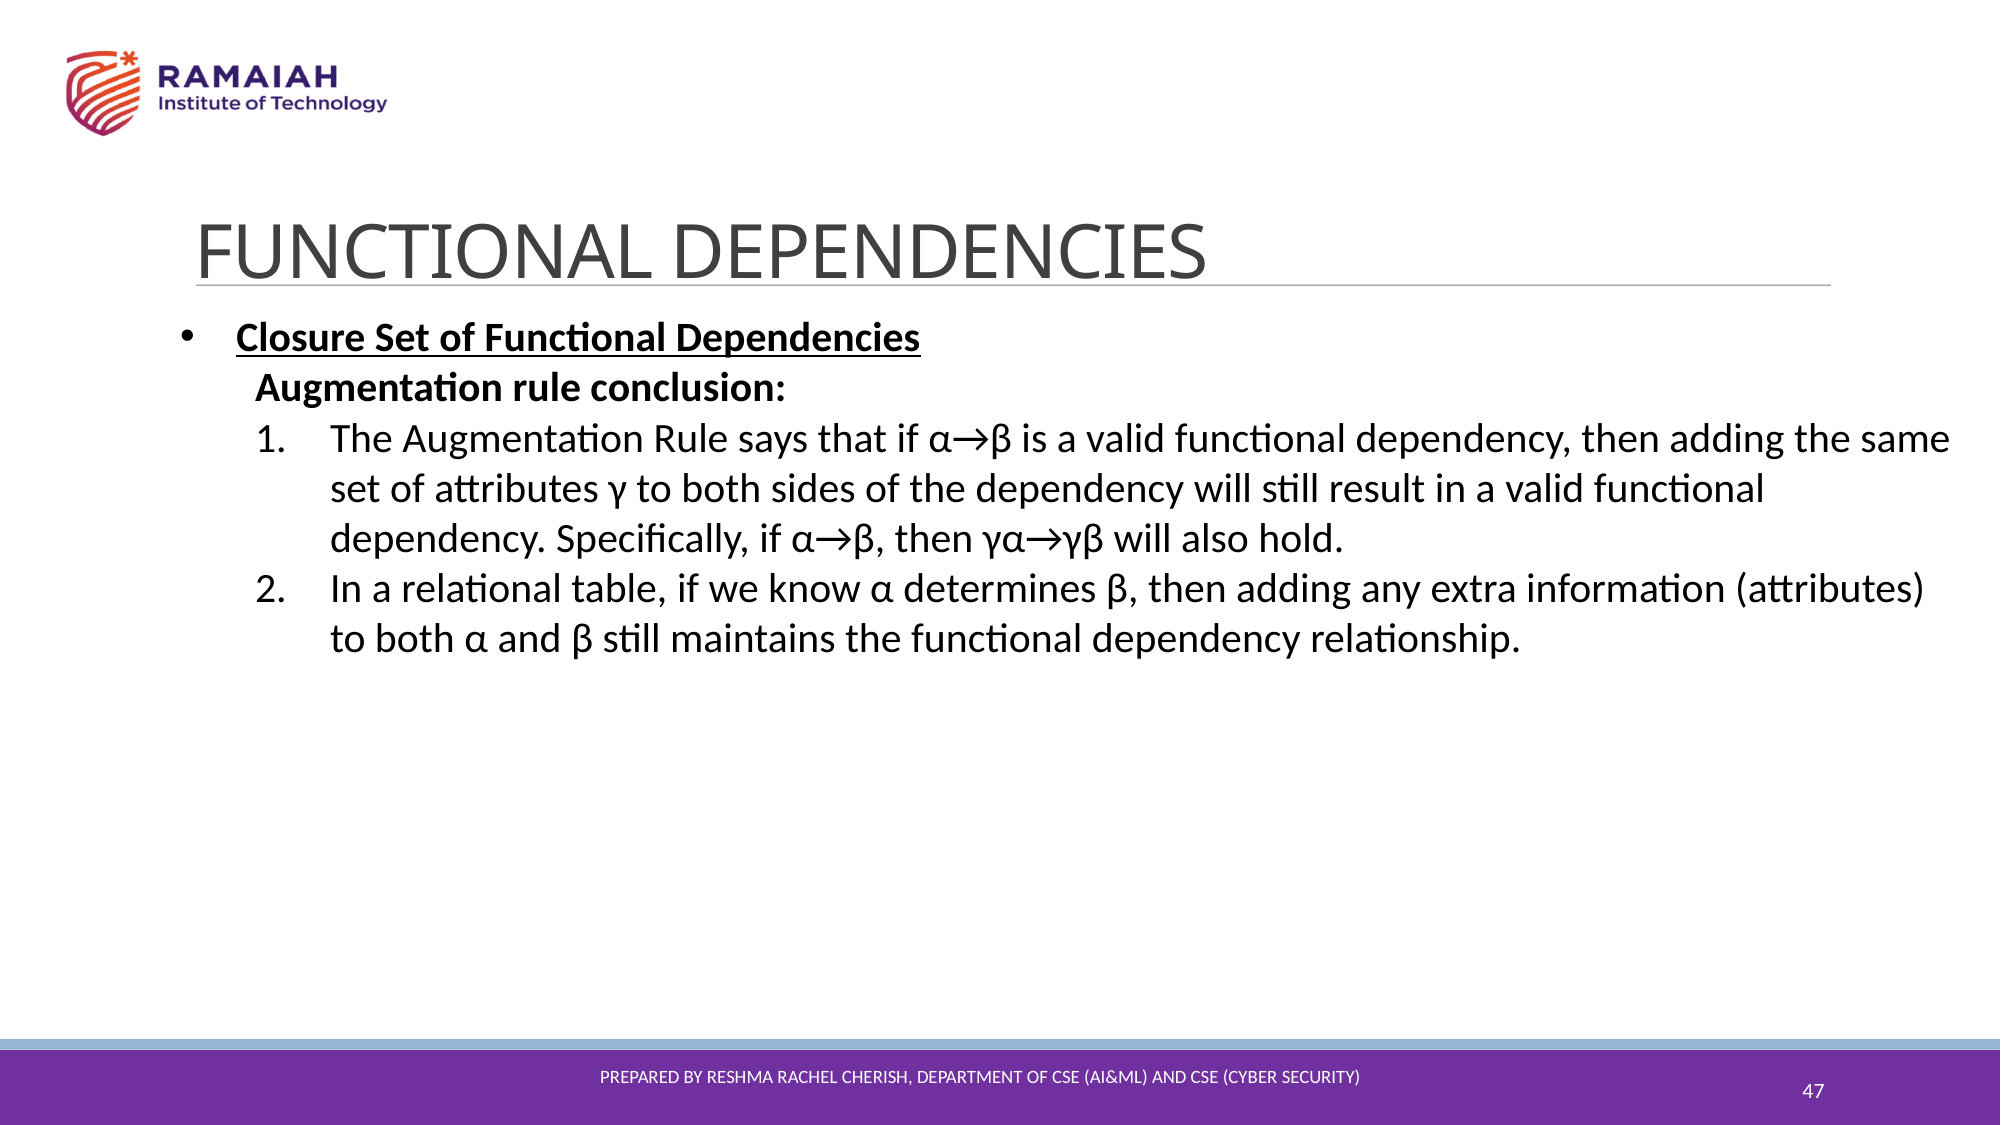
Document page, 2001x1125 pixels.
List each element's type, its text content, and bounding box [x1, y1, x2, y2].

picture [28, 5, 429, 166]
text_box FUNCTIONAL DEPENDENCIES [180, 142, 1830, 302]
text_box Closure Set of Functional Dependencies Augmentation rule conclusion: The Augmentation Rule says that if α→β is a valid functional dependency, then adding the same set of attributes γ to both sides of the dependency will still result in a valid functional dependency. Specifically, if α→β, then γα→γβ will also hold. In a relational table, if we know α determines β, then adding any extra information (attributes) to both α and β still maintains the functional dependency relationship. [180, 302, 1964, 1015]
text_box 47 [1624, 1059, 1840, 1120]
text_box Prepared By reshma Rachel cherish, Department of CSE (ai&ml) and CSE (Cyber security) [584, 1068, 1376, 1125]
